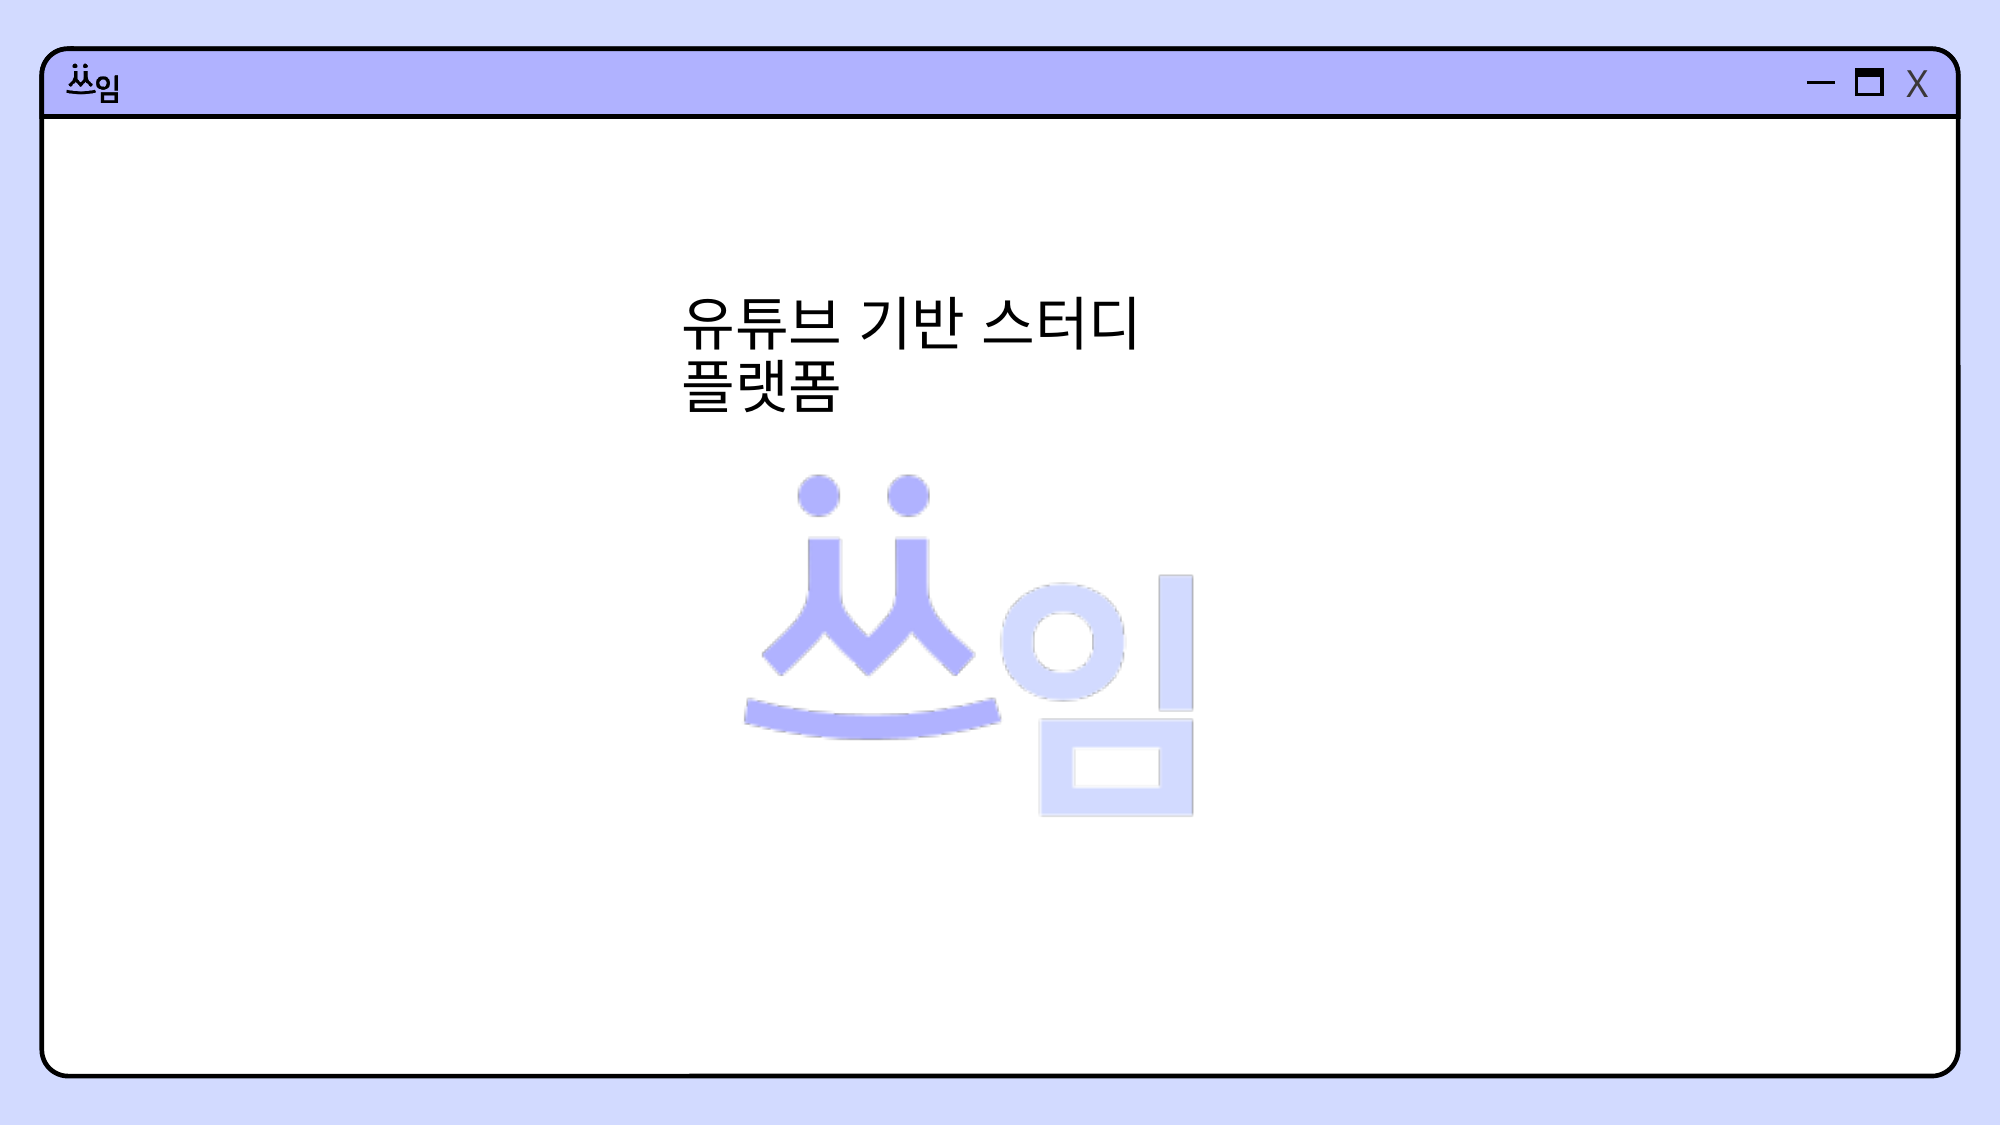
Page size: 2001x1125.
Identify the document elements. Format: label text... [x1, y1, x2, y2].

picture [597, 371, 1370, 894]
text_box 유튜브 기반 스터디 플랫폼 [666, 293, 1300, 371]
